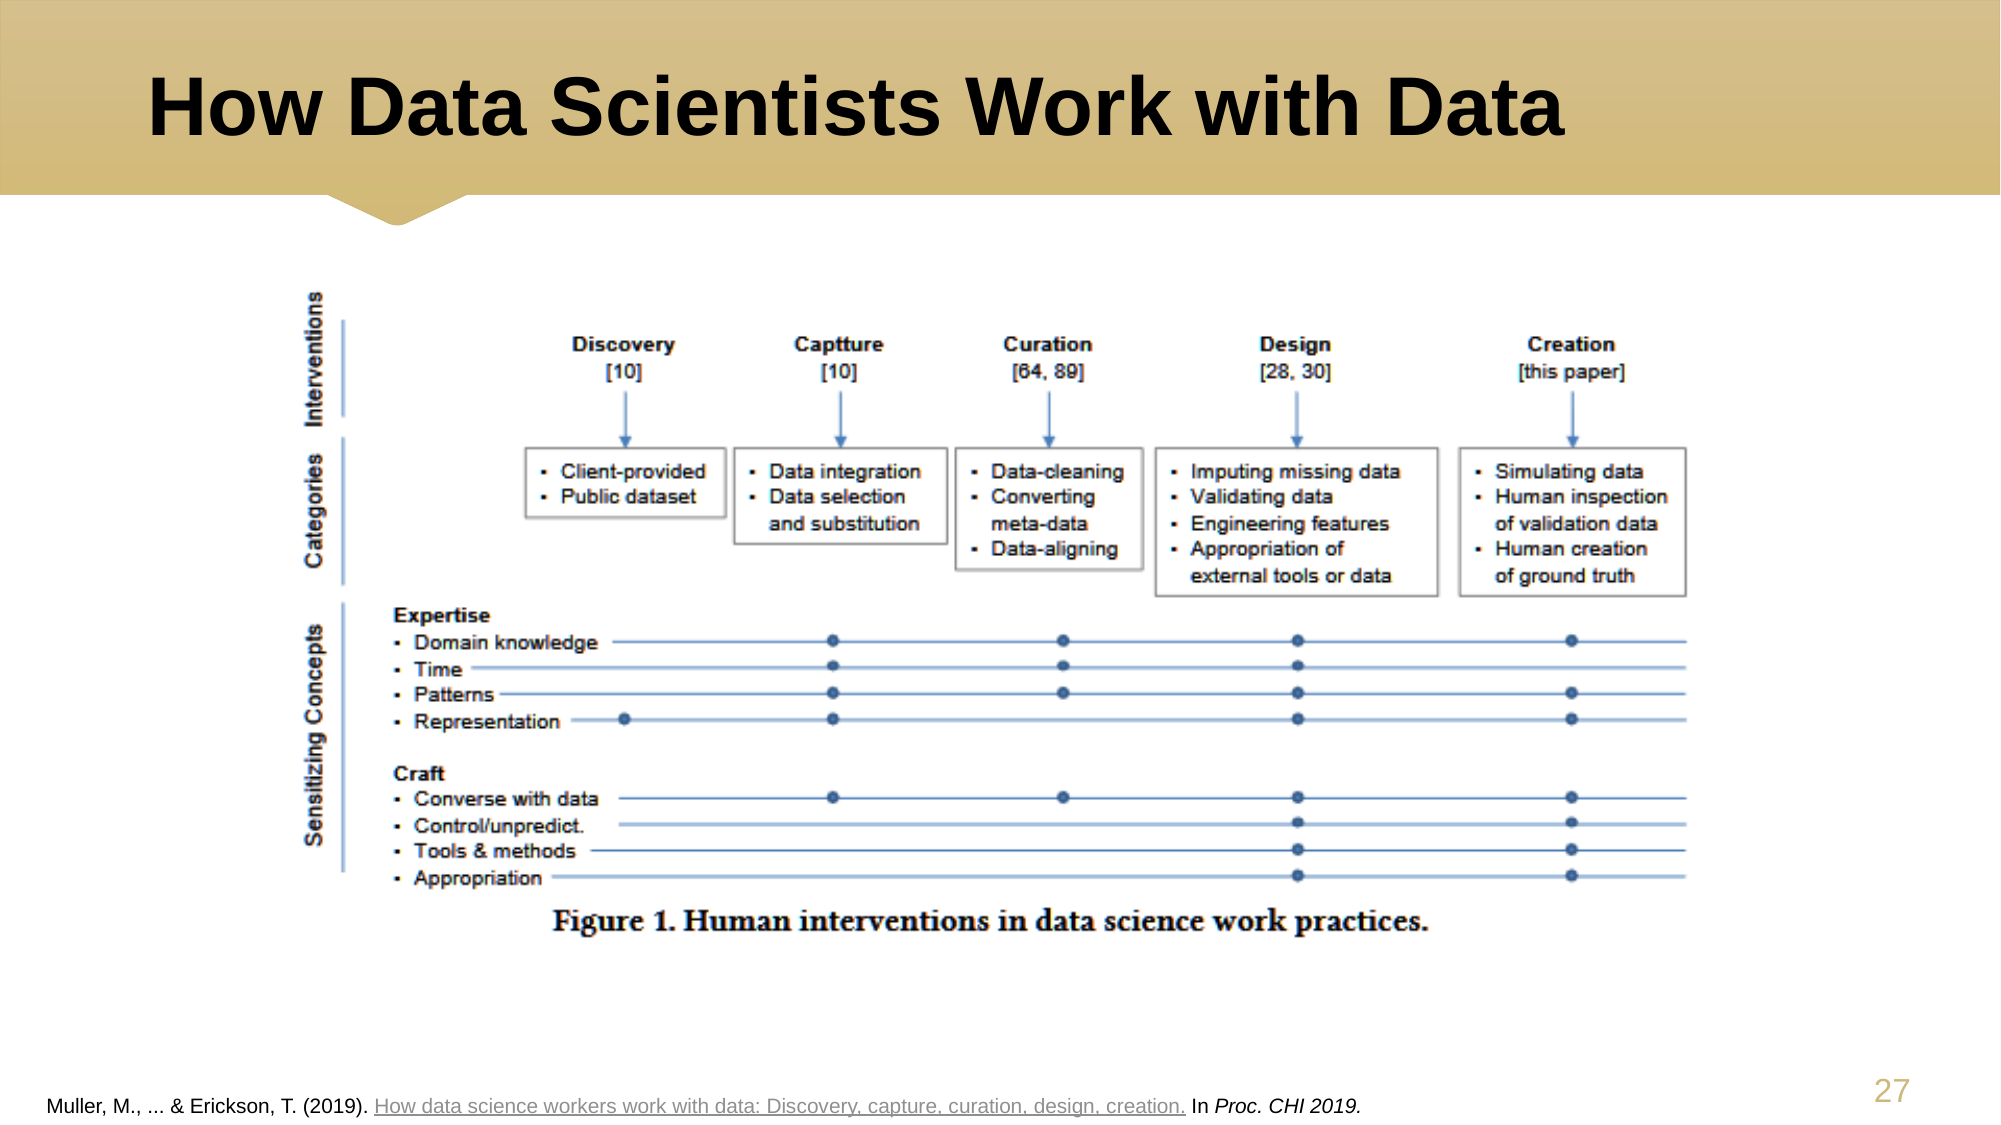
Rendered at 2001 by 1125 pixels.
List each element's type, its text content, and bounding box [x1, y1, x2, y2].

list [273, 262, 1727, 948]
title How Data Scientists Work with Data [132, 0, 1868, 160]
text_box Muller, M., ... & Erickson, T. (2019). How data science workers work with data: Discovery, capture, curation, design, creation. In Proc. CHI 2019. [31, 1084, 1378, 1125]
slide_number 26 [1751, 1050, 1926, 1111]
